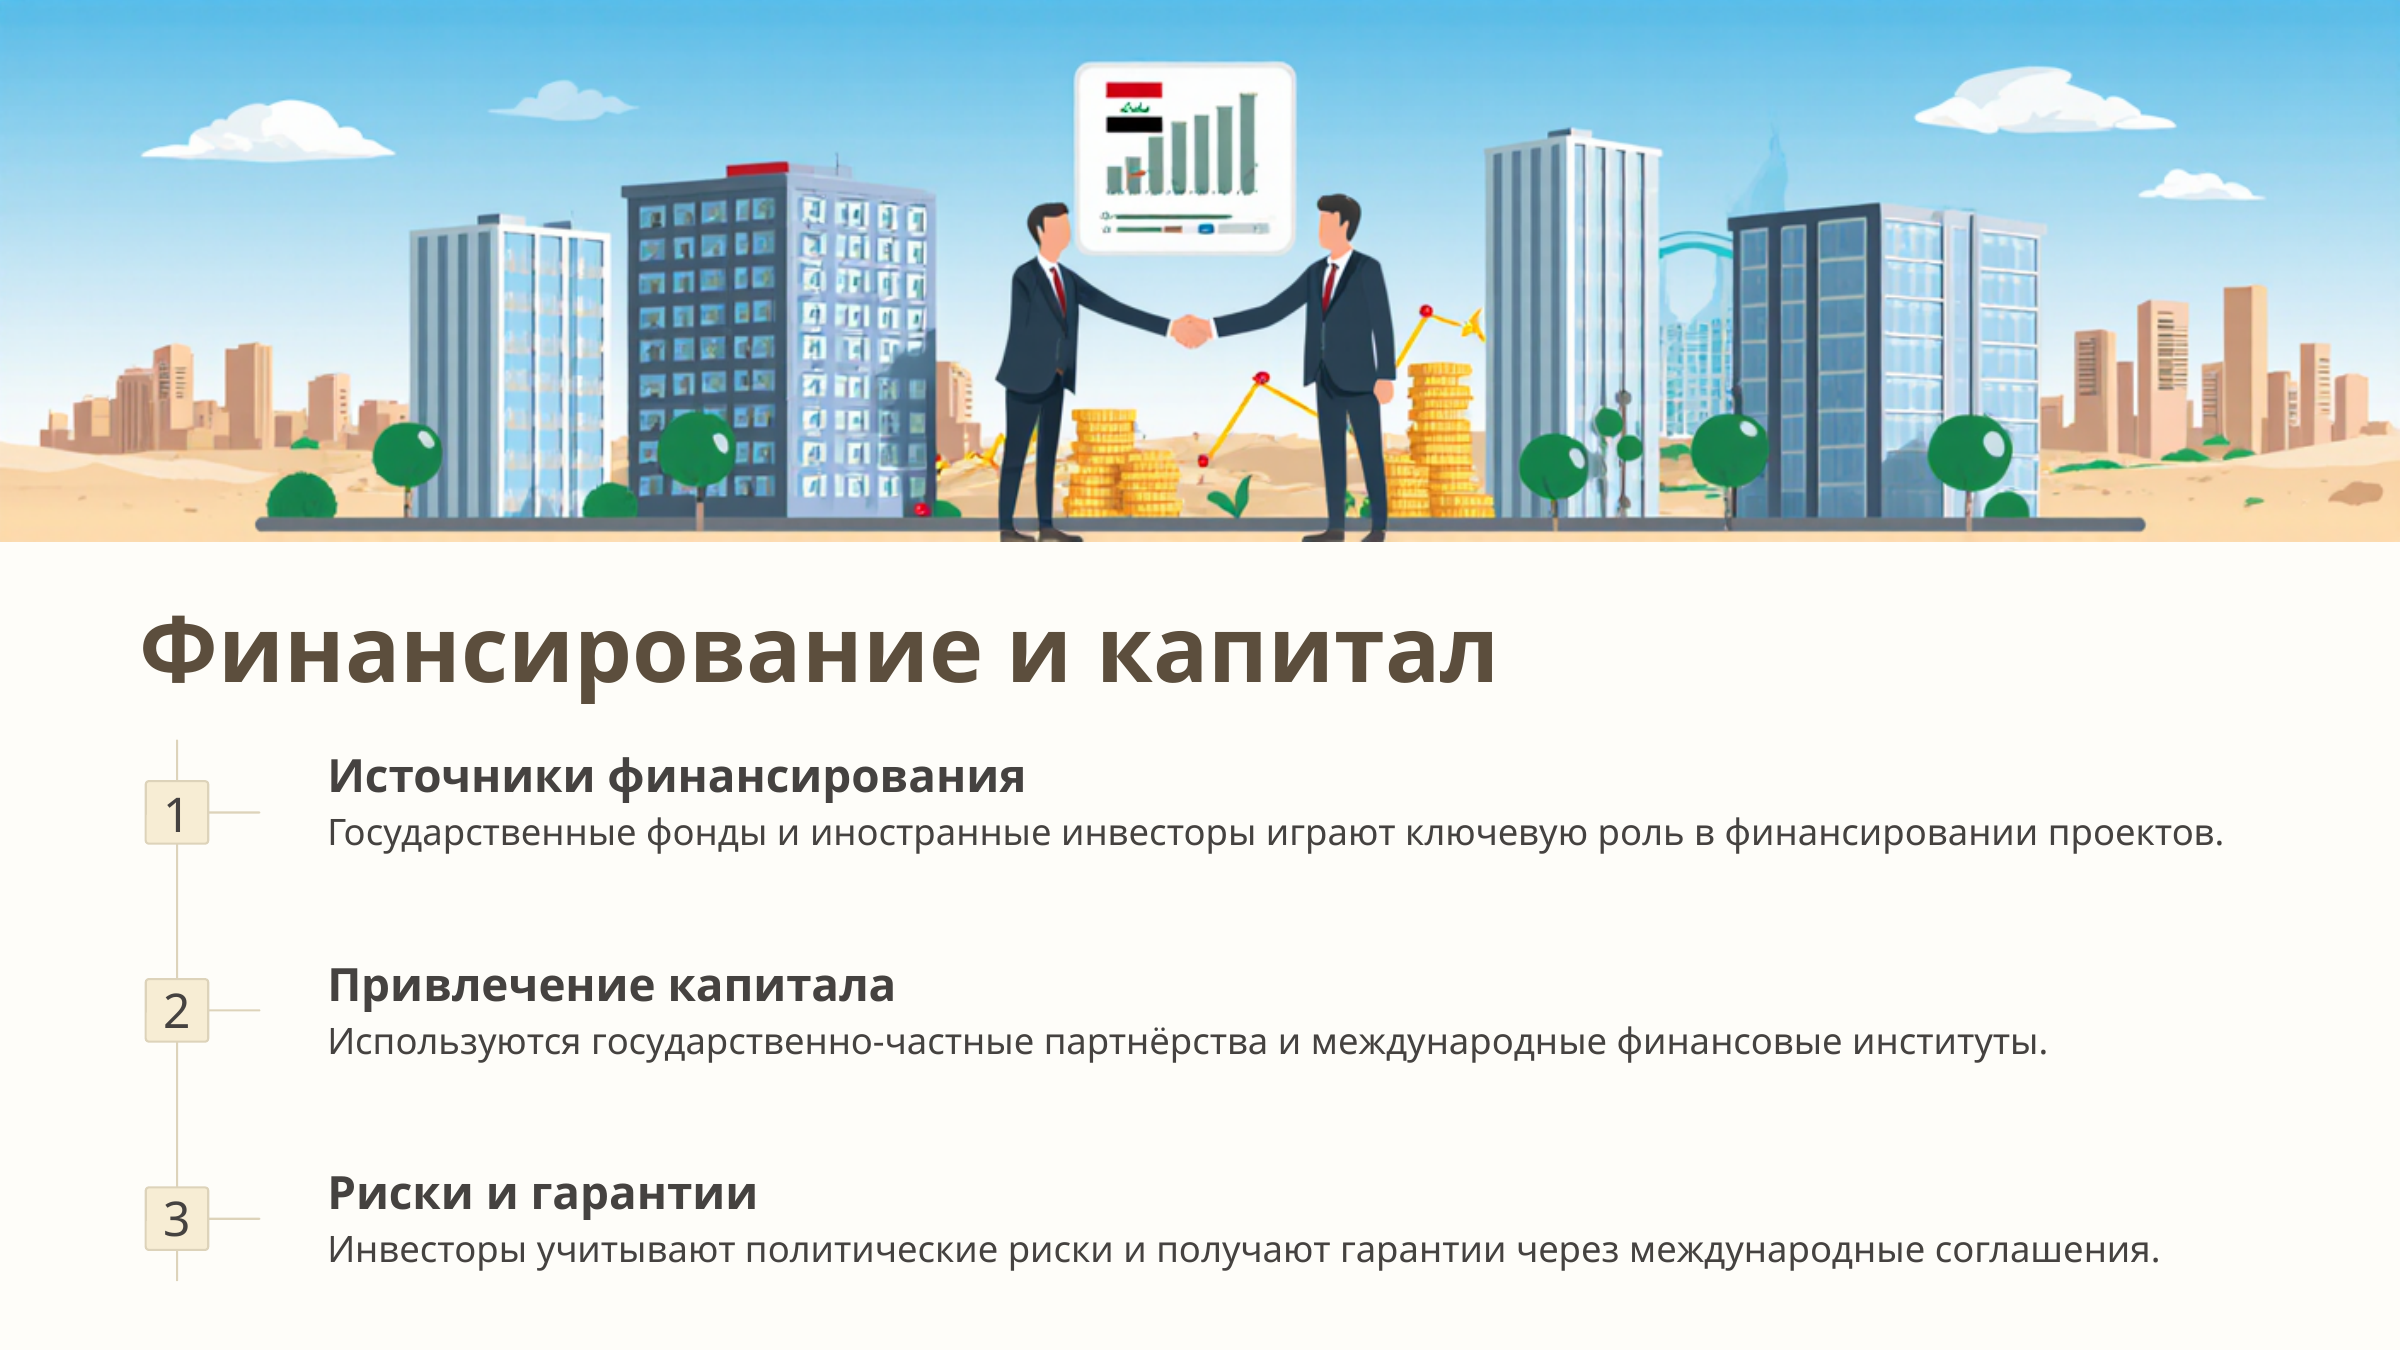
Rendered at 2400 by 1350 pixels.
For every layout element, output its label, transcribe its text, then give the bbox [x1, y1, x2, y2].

text_box 2 [163, 935, 191, 1038]
text_box 3 [163, 1143, 191, 1247]
text_box Используются государственно-частные партнёрства и международные финансовые институты. [312, 1010, 2396, 1069]
text_box Инвесторы учитывают политические риски и получают гарантии через международные соглашения. [312, 1218, 2396, 1278]
text_box Привлечение капитала [312, 947, 2396, 1010]
text_box Финансирование и капитал [124, 583, 2209, 708]
text_box Риски и гарантии [312, 1156, 2396, 1218]
text_box [144, 780, 209, 845]
picture [0, 0, 2400, 542]
text_box [207, 810, 262, 815]
text_box [175, 1251, 179, 1282]
text_box [207, 1216, 262, 1221]
text_box [175, 845, 179, 935]
text_box Источники финансирования [312, 739, 2396, 802]
text_box [144, 978, 209, 1043]
text_box 1 [163, 739, 191, 843]
text_box [144, 1186, 209, 1251]
text_box [207, 1008, 262, 1013]
text_box Государственные фонды и иностранные инвесторы играют ключевую роль в финансировании проектов. [312, 802, 2396, 861]
text_box [175, 1043, 179, 1143]
